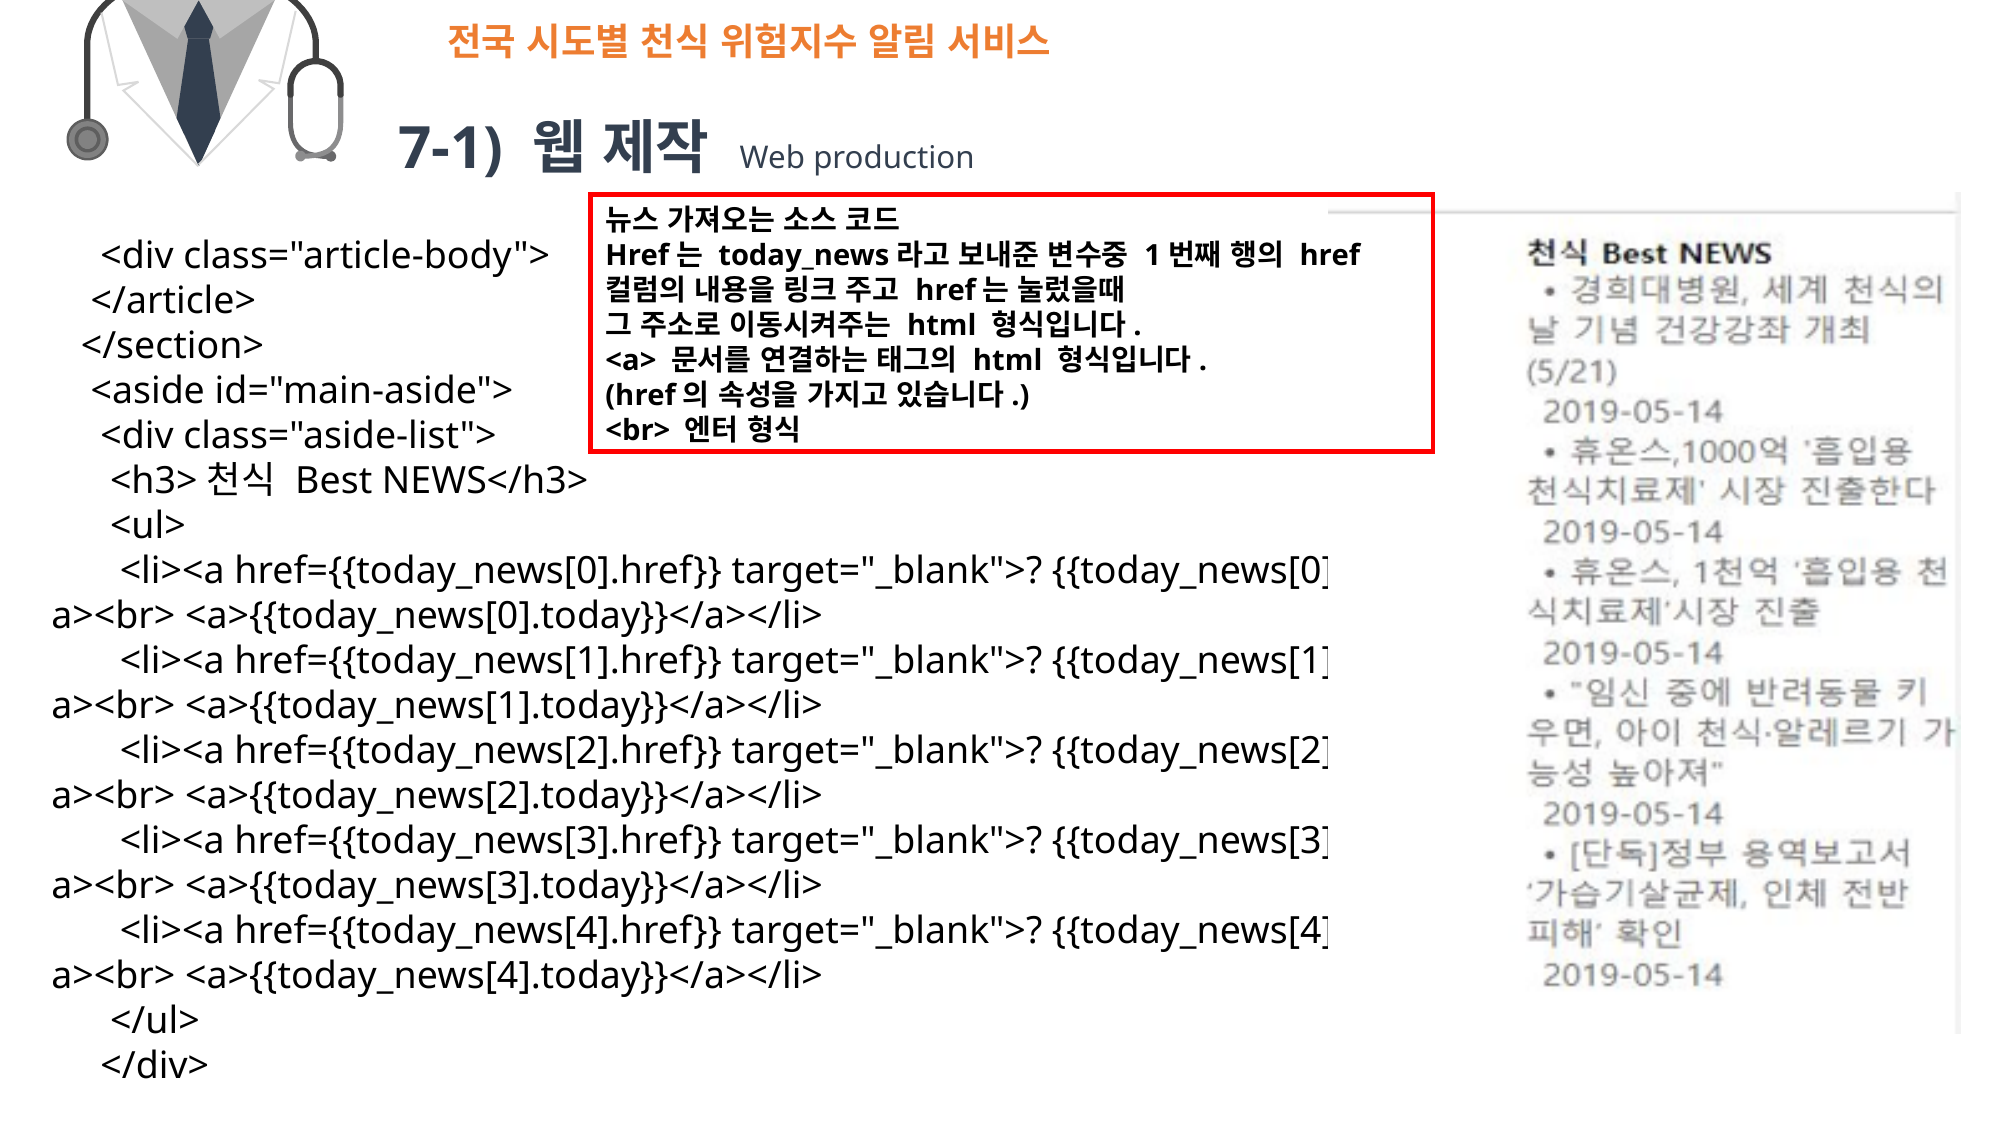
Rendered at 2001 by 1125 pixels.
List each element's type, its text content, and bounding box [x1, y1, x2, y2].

text_box 뉴스 가져오는 소스 코드 Href는 today_news라고 보내준 변수중 1번째 행의 href컬럼의 내용을 링크 주고 href는 눌렀을때 그 주소로 이동시켜주는 html 형식입니다. <a> 문서를 연결하는 태그의 html 형식입니다. (href의 속성을 가지고 있습니다.) <br> 엔터 형식 [590, 193, 1328, 452]
text_box <div class="article-body"> </article> </section> <aside id="main-aside"> <div class="aside-list"> <h3>천식 Best NEWS</h3> <ul> <li><a href={{today_news[0].href}} target="_blank">? {{today_news[0].title}}</a><br> <a>{{today_news[0].today}}</a></li> <li><a href={{today_news[1].href}} target="_blank">? {{today_news[1].title}}</a><br> <a>{{today_news[1].today}}</a></li> <li><a href={{today_news[2].href}} target="_blank">? {{today_news[2].title}}</a><br> <a>{{today_news[2].today}}</a></li> <li><a href={{today_news[3].href}} target="_blank">? {{today_news[3].title}}</a><br> <a>{{today_news[3].today}}</a></li> <li><a href={{today_news[4].href}} target="_blank">? {{today_news[4].title}}</a><br> <a>{{today_news[4].today}}</a></li> </ul> </div> [36, 178, 1571, 1093]
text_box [66, 0, 344, 167]
text_box 전국 시도별 천식 위험지수 알림 서비스 [432, 10, 1067, 67]
picture [1328, 192, 1961, 1034]
text_box 7-1) 웹 제작 Web production [383, 67, 1389, 188]
